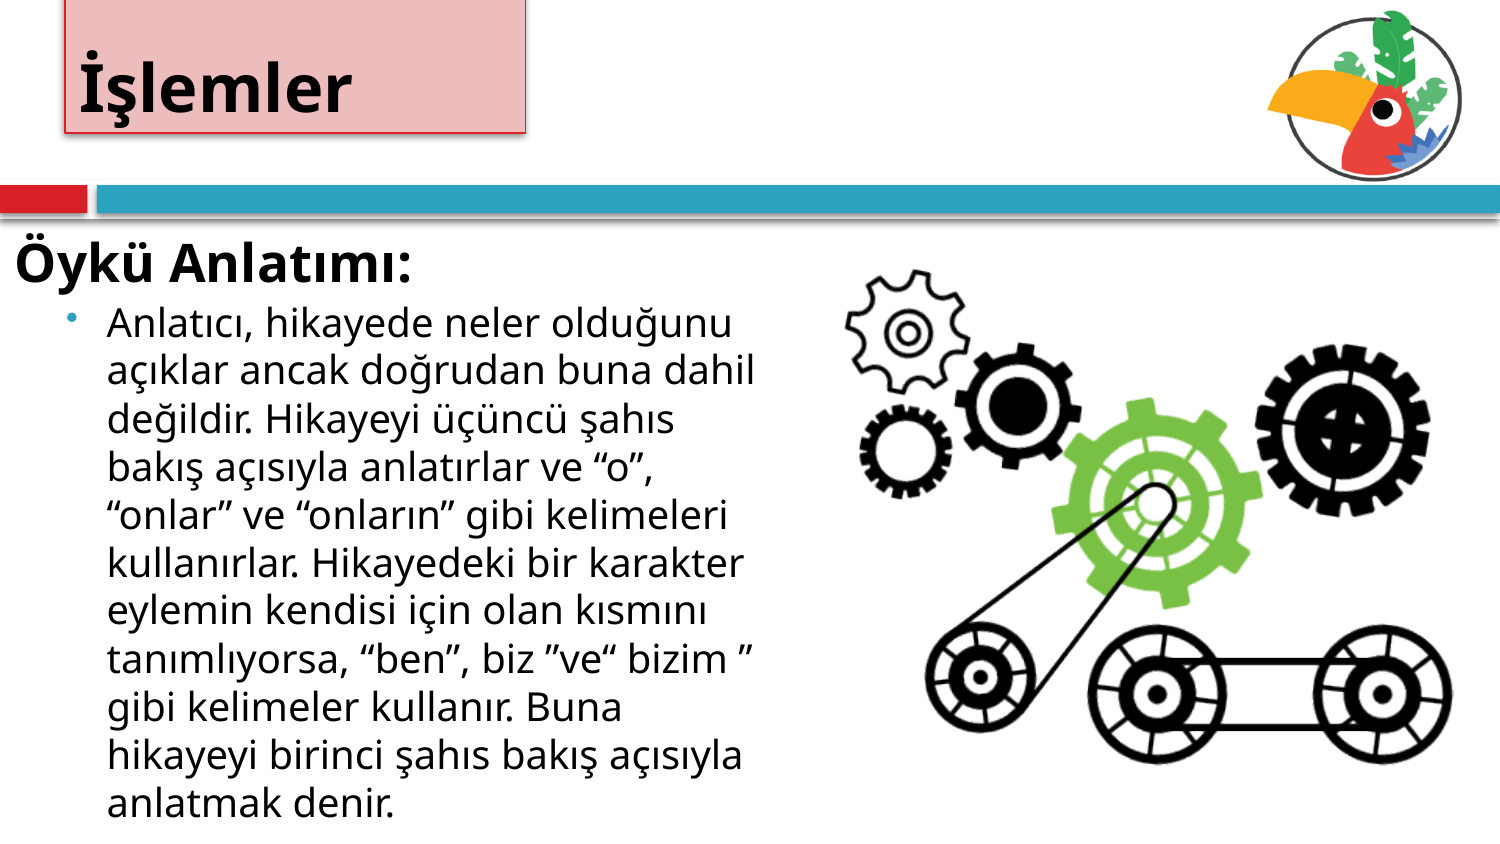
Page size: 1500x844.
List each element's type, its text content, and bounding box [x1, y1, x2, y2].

picture [844, 267, 1455, 766]
title İşlemler [64, 0, 526, 134]
picture [1257, 0, 1484, 197]
list Öykü Anlatımı: Anlatıcı, hikayede neler olduğunu açıklar ancak doğrudan buna dahil değildir. Hikayeyi üçüncü şahıs bakış açısıyla anlatırlar ve “o”, “onlar” ve “onların” gibi kelimeleri kullanırlar. Hikayedeki bir karakter eylemin kendisi için olan kısmını tanımlıyorsa, “ben”, biz ”ve“ bizim ” gibi kelimeler kullanır. Buna hikayeyi birinci şahıs bakış açısıyla anlatmak denir. [0, 221, 786, 844]
